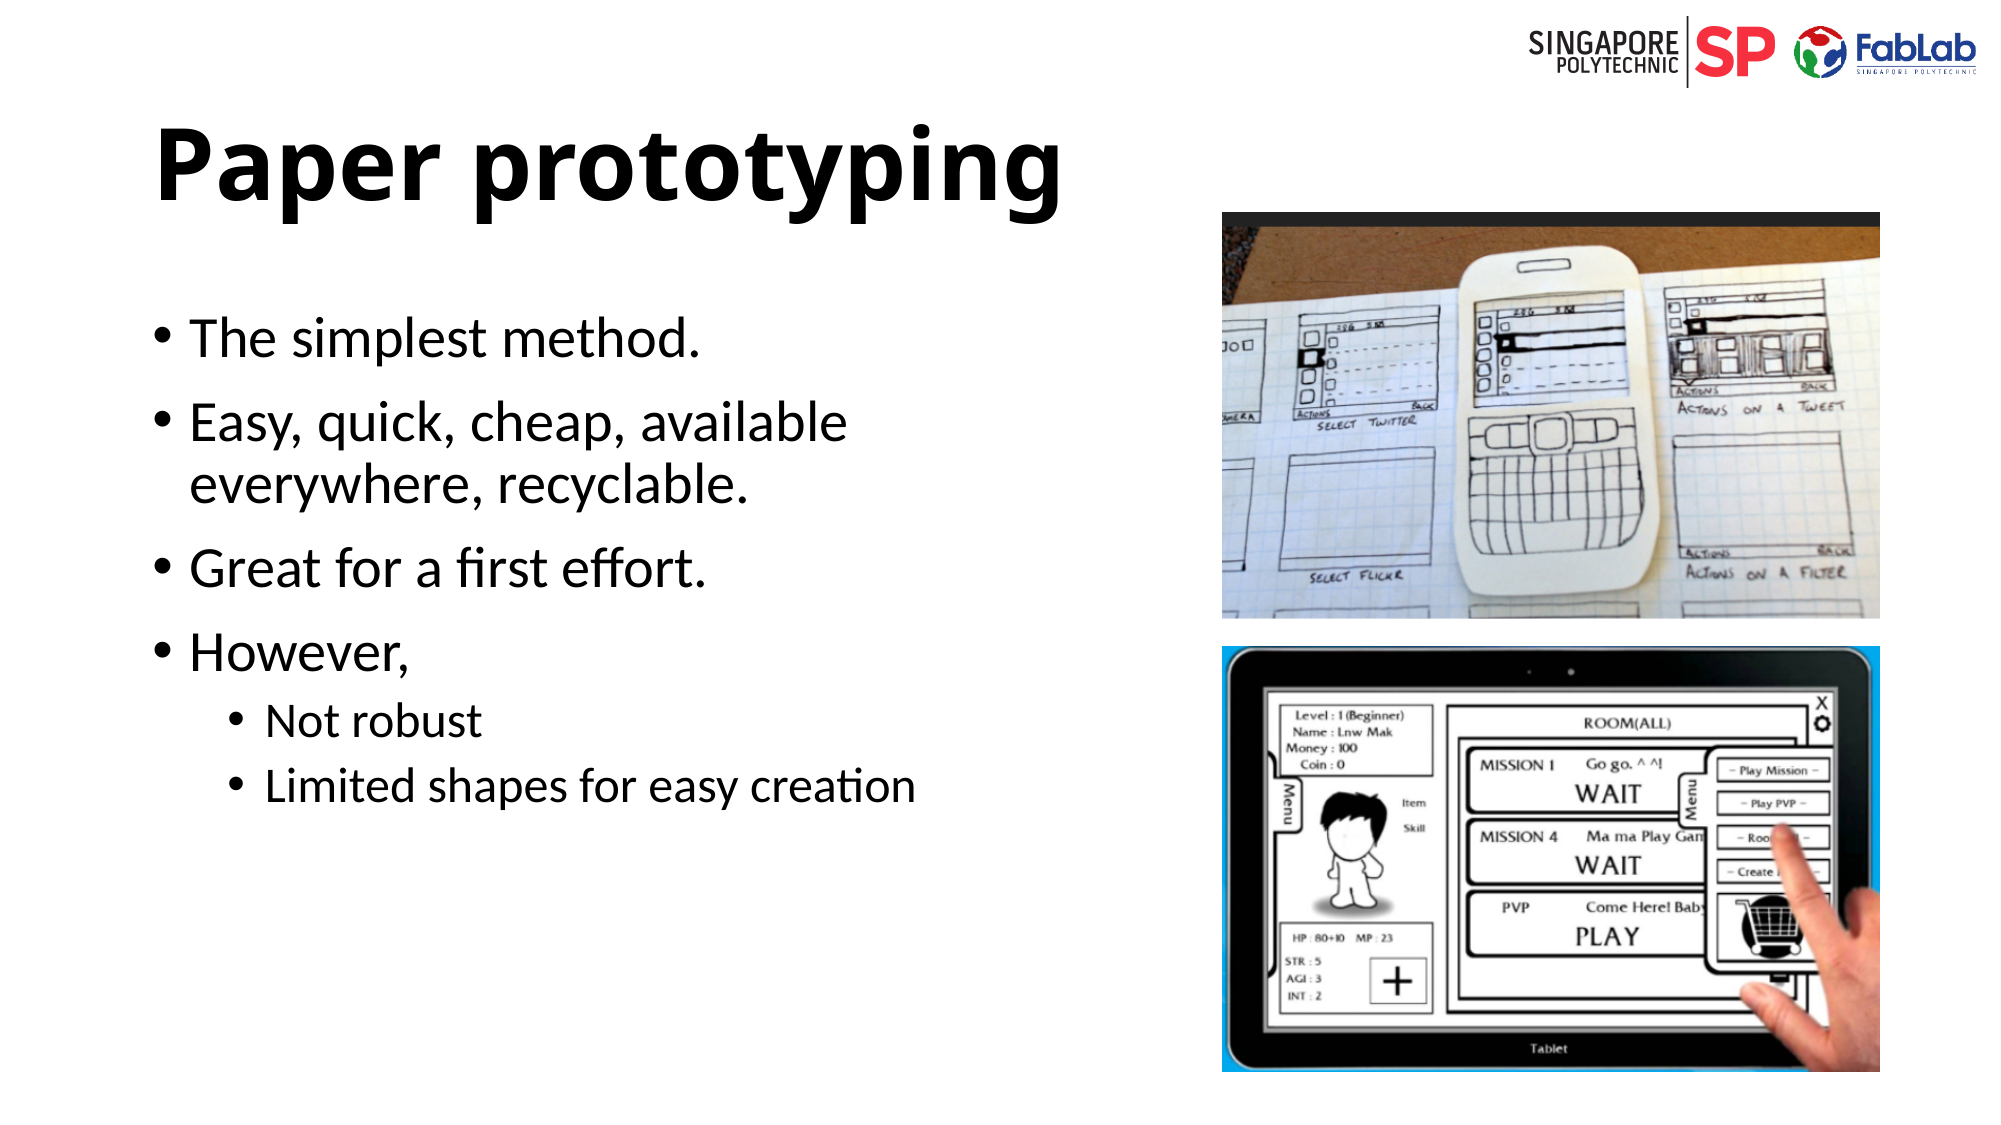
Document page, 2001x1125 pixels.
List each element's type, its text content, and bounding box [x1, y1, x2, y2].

list The simplest method. Easy, quick, cheap, available everywhere, recyclable. Great for a first effort. However, Not robust Limited shapes for easy creation [137, 299, 1000, 1014]
picture [1221, 212, 1880, 619]
picture [1221, 646, 1880, 1072]
picture [1794, 26, 1976, 78]
title Paper prototyping [137, 59, 1863, 278]
picture [1529, 16, 1775, 59]
